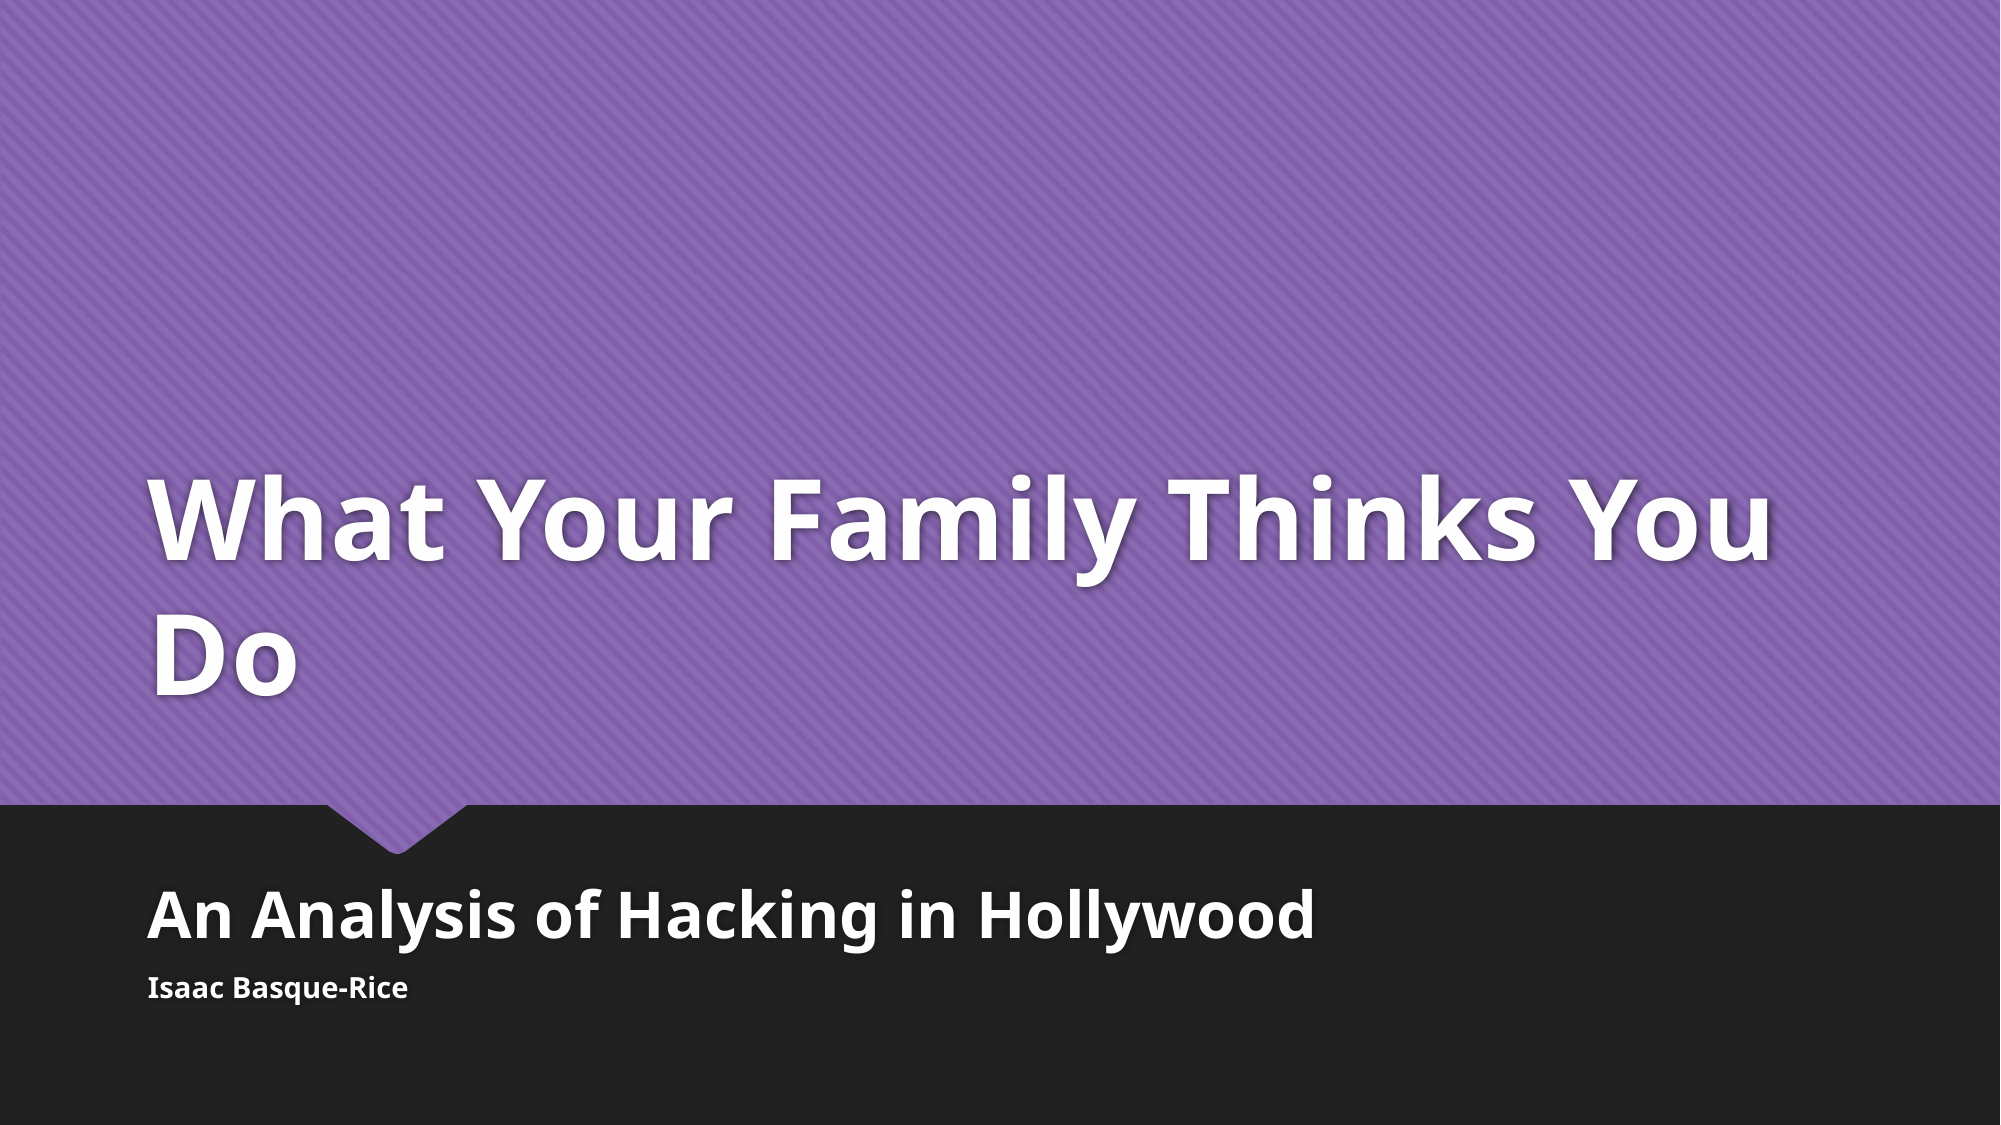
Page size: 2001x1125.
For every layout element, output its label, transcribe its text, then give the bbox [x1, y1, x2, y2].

subtitle An Analysis of Hacking in Hollywood Isaac Basque-Rice [132, 866, 1868, 1090]
title What Your Family Thinks You Do [132, 237, 1868, 726]
